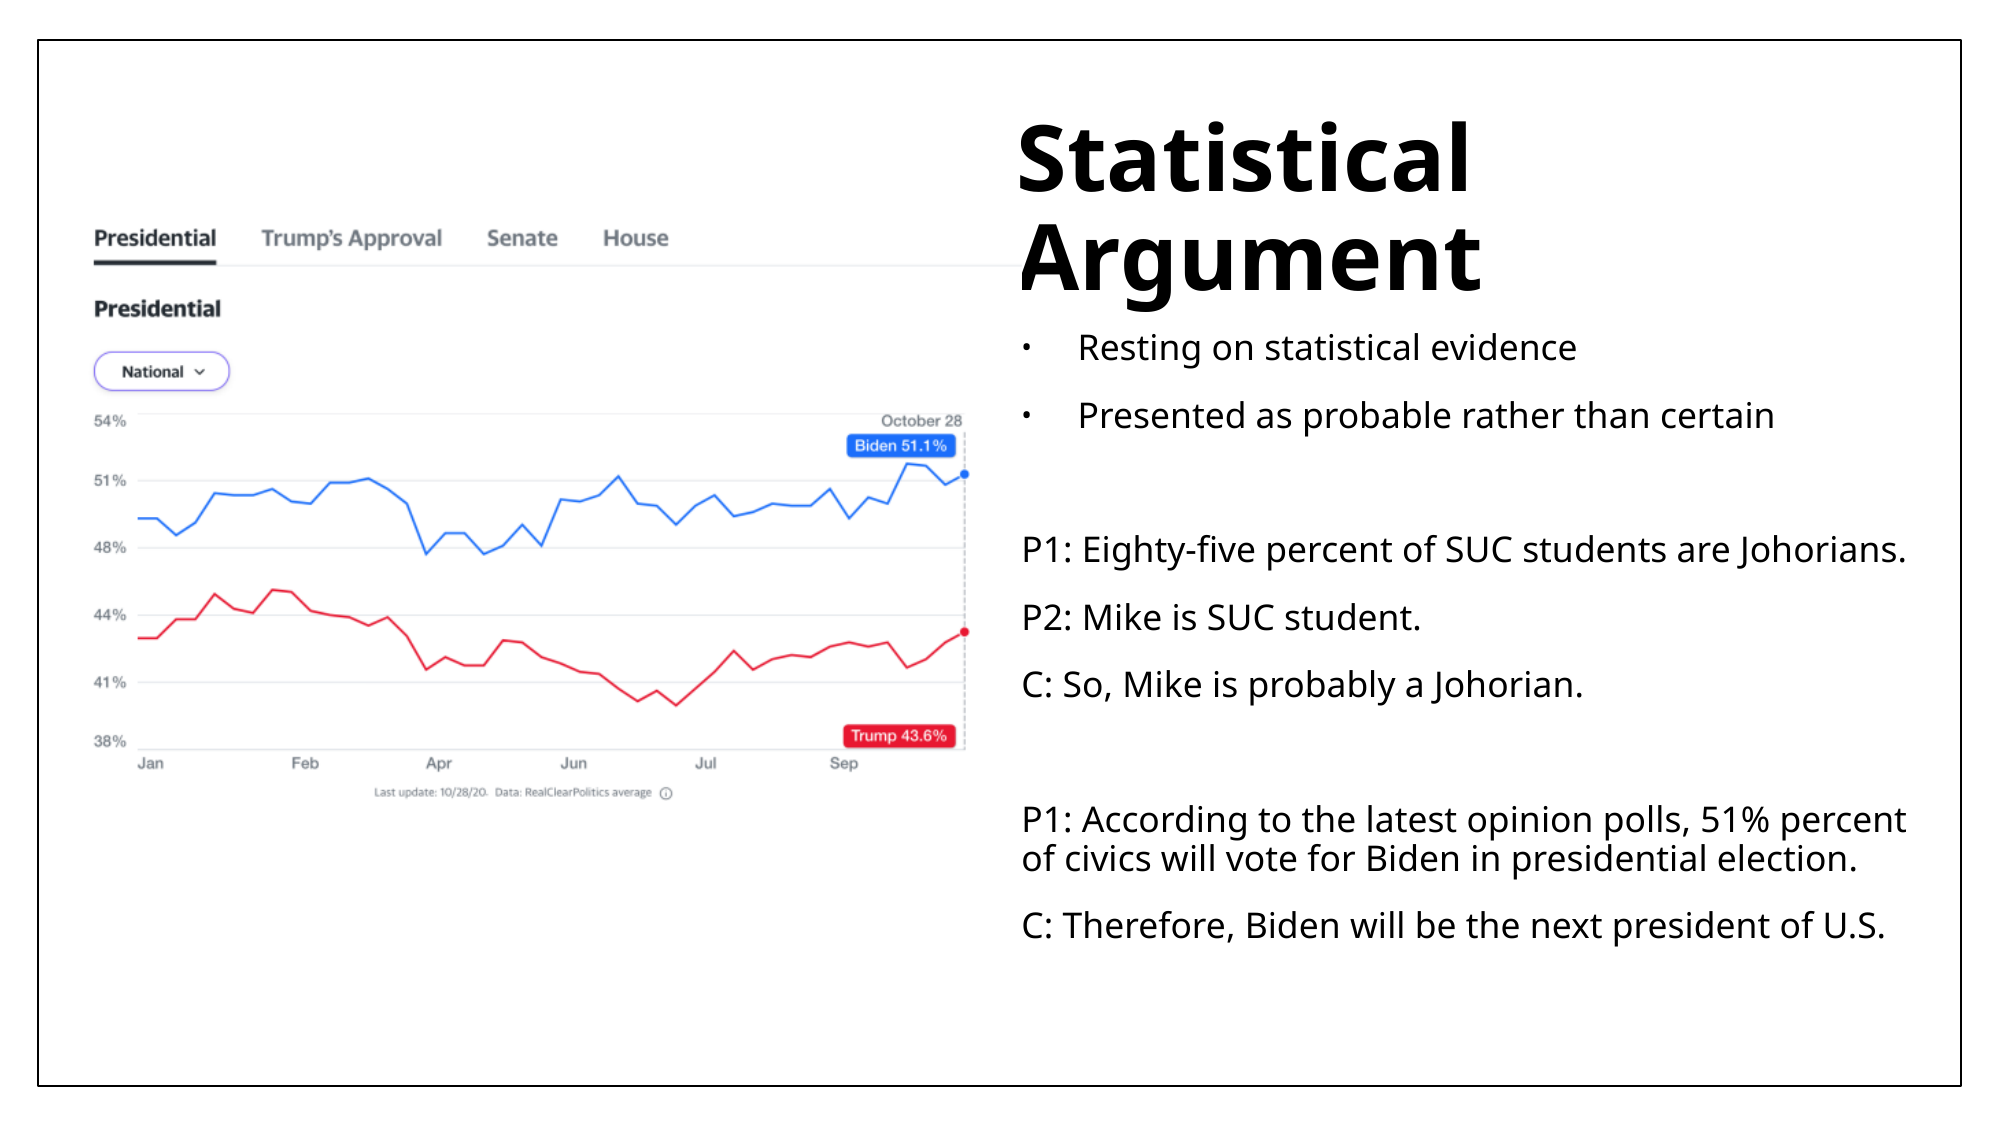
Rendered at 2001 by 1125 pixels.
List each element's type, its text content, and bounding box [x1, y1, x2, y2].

title Statistical Argument [1001, 99, 1882, 322]
list Resting on statistical evidence Presented as probable rather than certain P1: Eighty-five percent of SUC students are Johorians. P2: Mike is SUC student. C: So, Mike is probably a Johorian. P1: According to the latest opinion polls, 51% percent of civics will vote for Biden in presidential election. C: Therefore, Biden will be the next president of U.S. [1006, 322, 1943, 1000]
picture [56, 200, 1023, 853]
